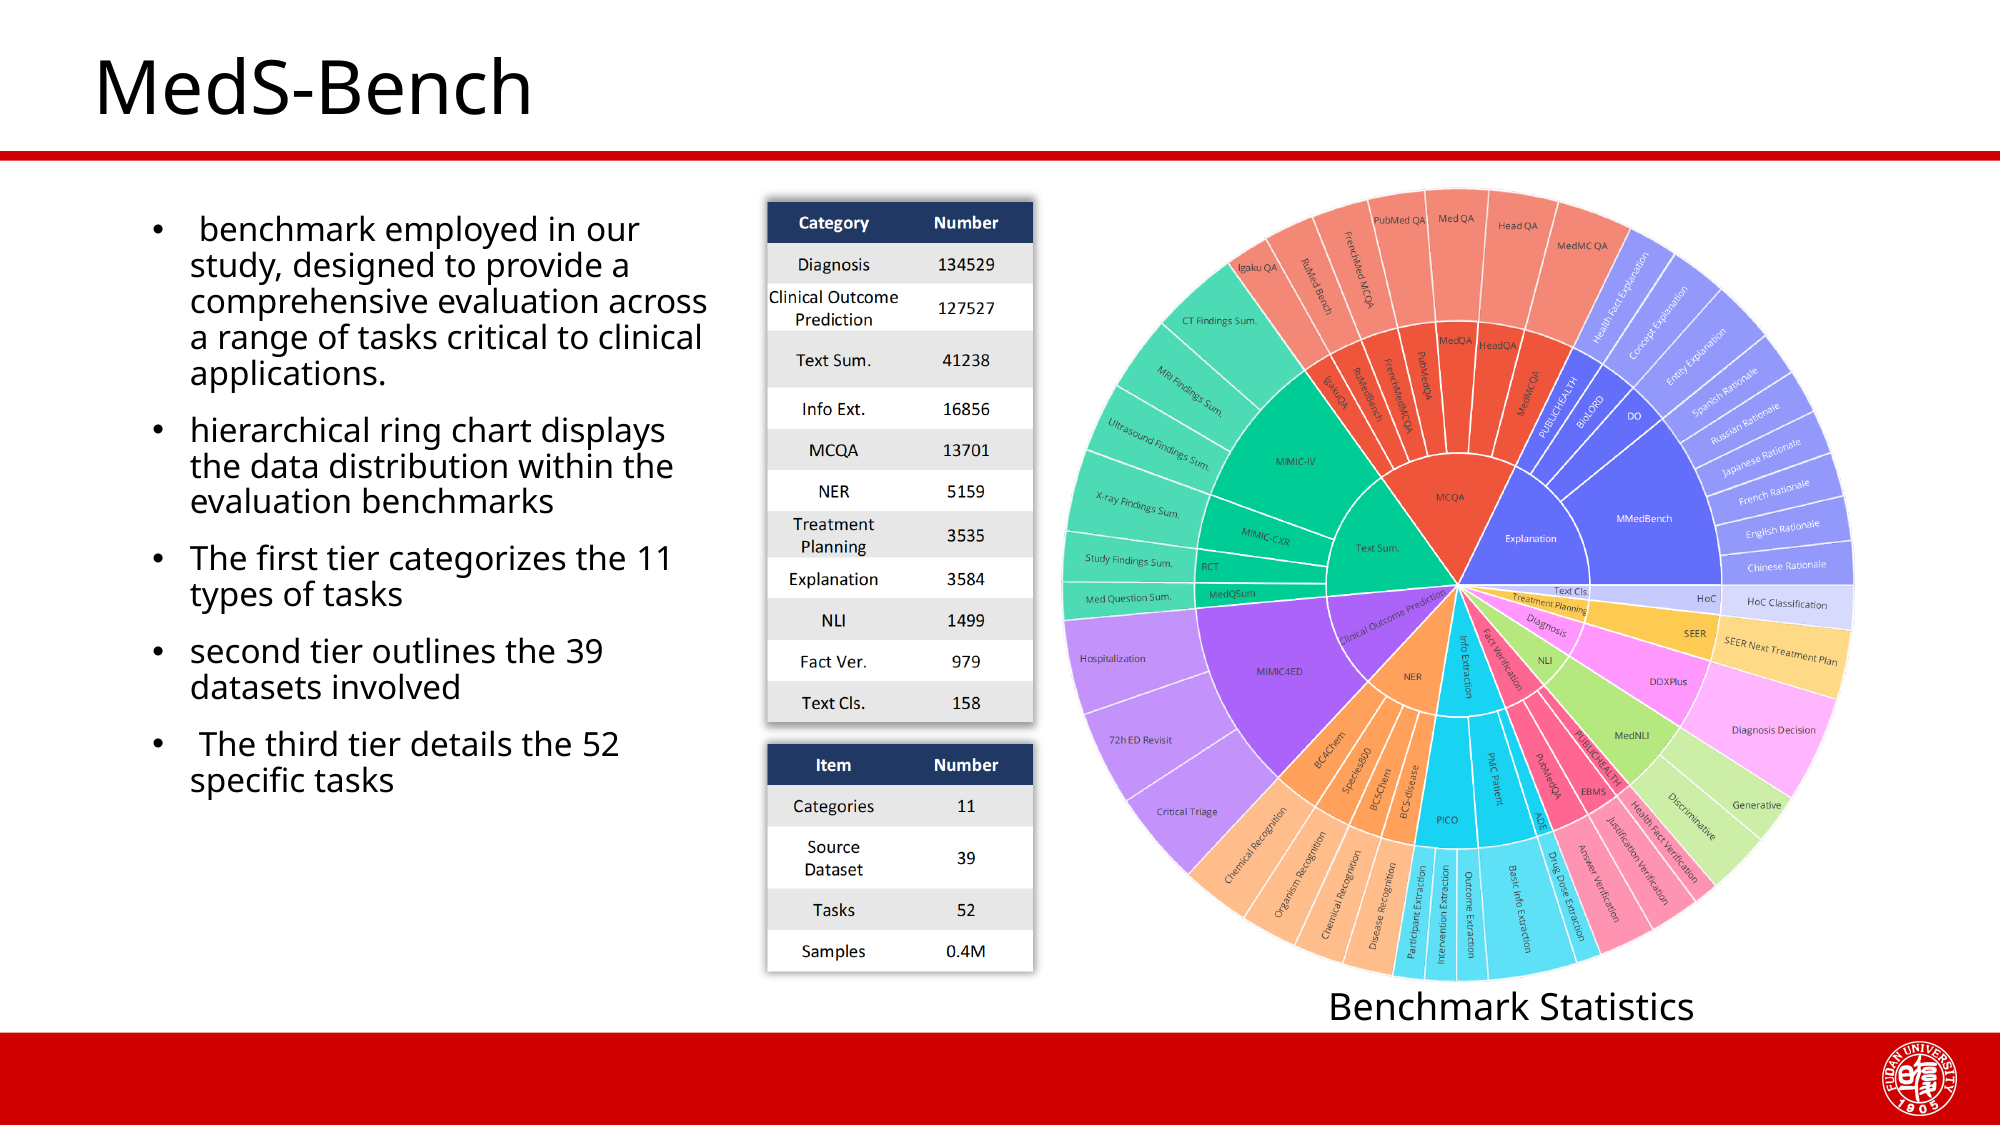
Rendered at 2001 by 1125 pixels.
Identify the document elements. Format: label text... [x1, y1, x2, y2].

list benchmark employed in our study, designed to provide a comprehensive evaluation across a range of tasks critical to clinical applications. hierarchical ring chart displays the data distribution within the evaluation benchmarks The first tier categorizes the 11 types of tasks second tier outlines the 39 datasets involved The third tier details the 52 specific tasks [137, 205, 740, 987]
title MedS-Bench [78, 43, 1520, 138]
text_box Benchmark Statistics [1106, 975, 1917, 1036]
picture [746, 172, 1881, 1002]
